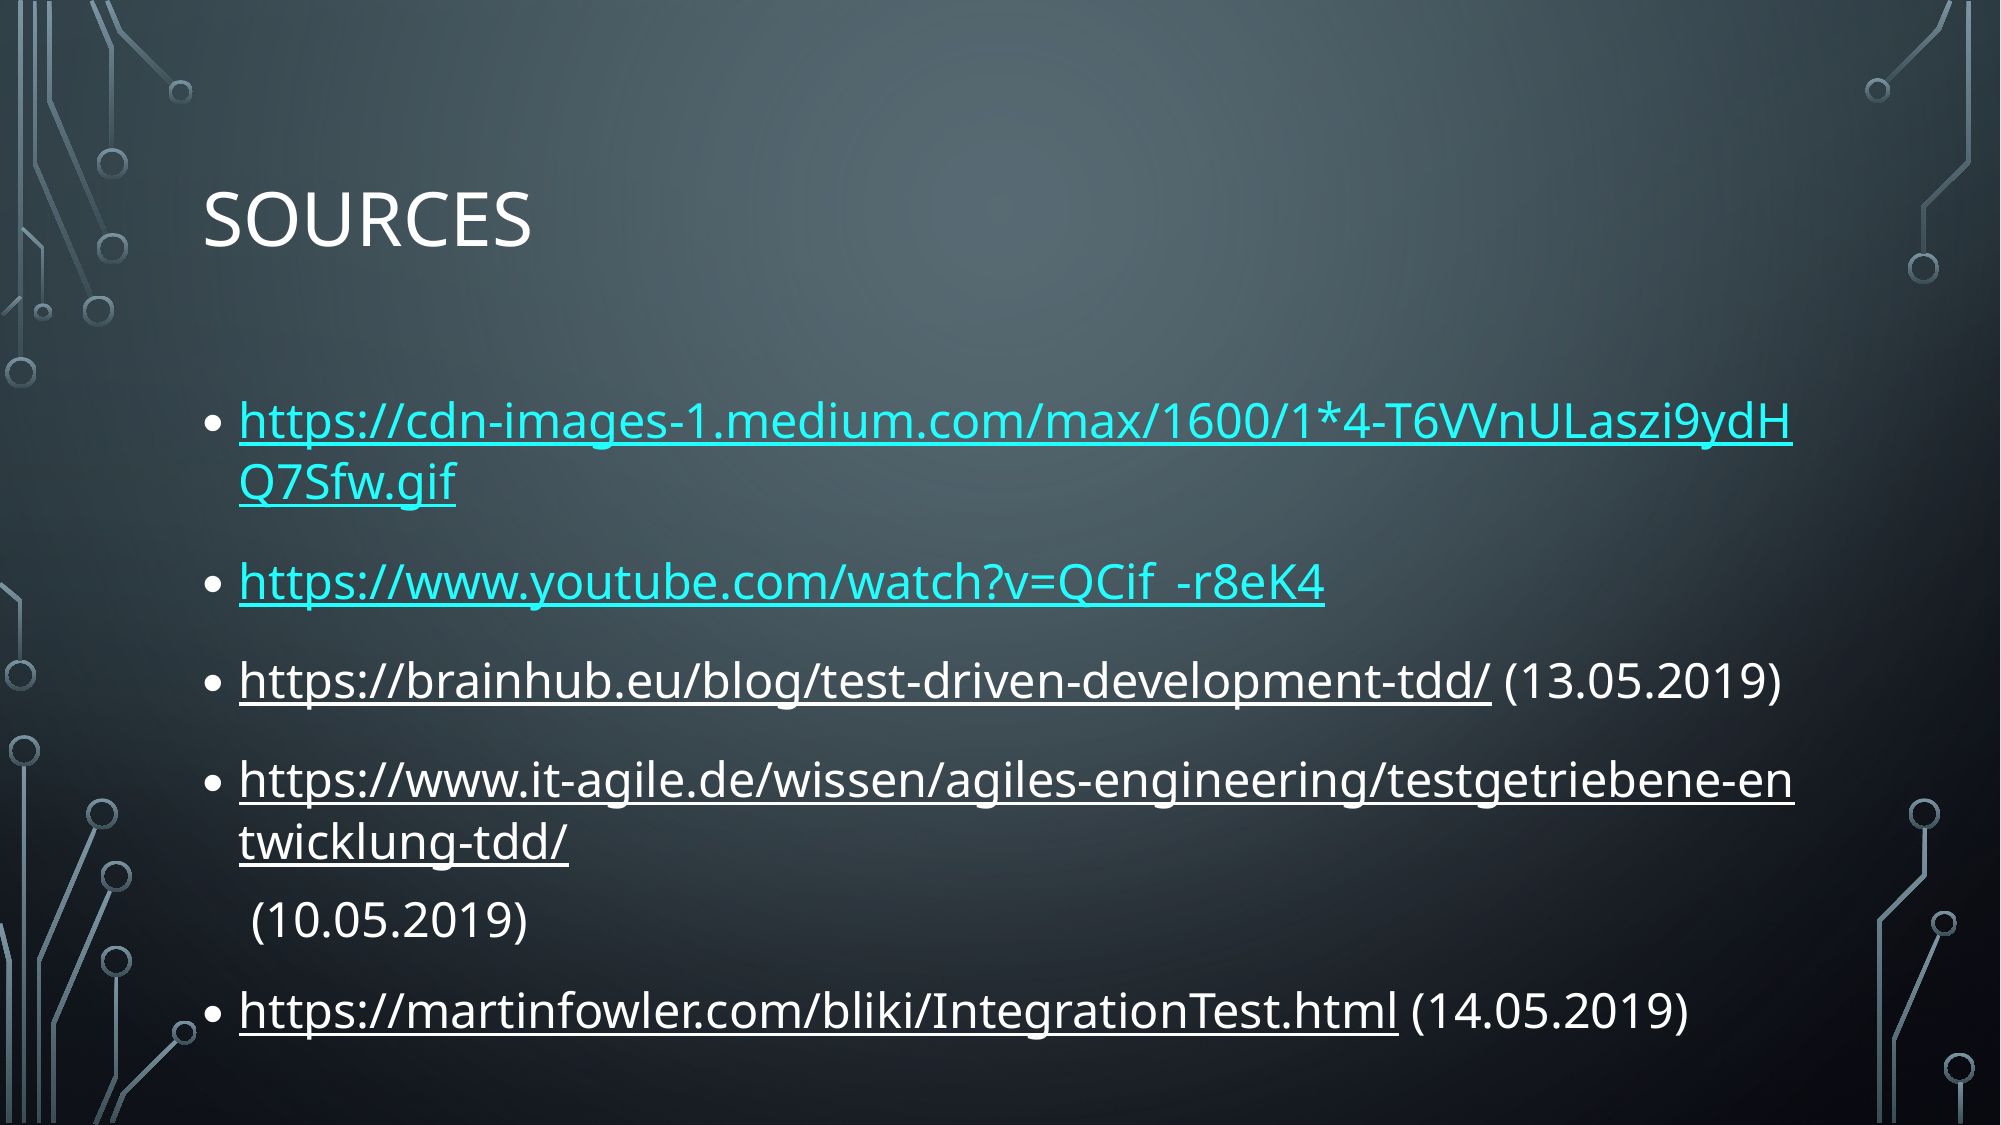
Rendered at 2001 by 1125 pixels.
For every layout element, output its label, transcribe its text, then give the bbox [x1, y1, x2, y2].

title Sources [187, 101, 1813, 344]
list https://cdn-images-1.medium.com/max/1600/1*4-T6VVnULaszi9ydHQ7Sfw.gif https://www.youtube.com/watch?v=QCif_-r8eK4 https://brainhub.eu/blog/test-driven-development-tdd/ (13.05.2019) https://www.it-agile.de/wissen/agiles-engineering/testgetriebene-entwicklung-tdd/ (10.05.2019) https://martinfowler.com/bliki/IntegrationTest.html (14.05.2019) [187, 369, 1813, 950]
